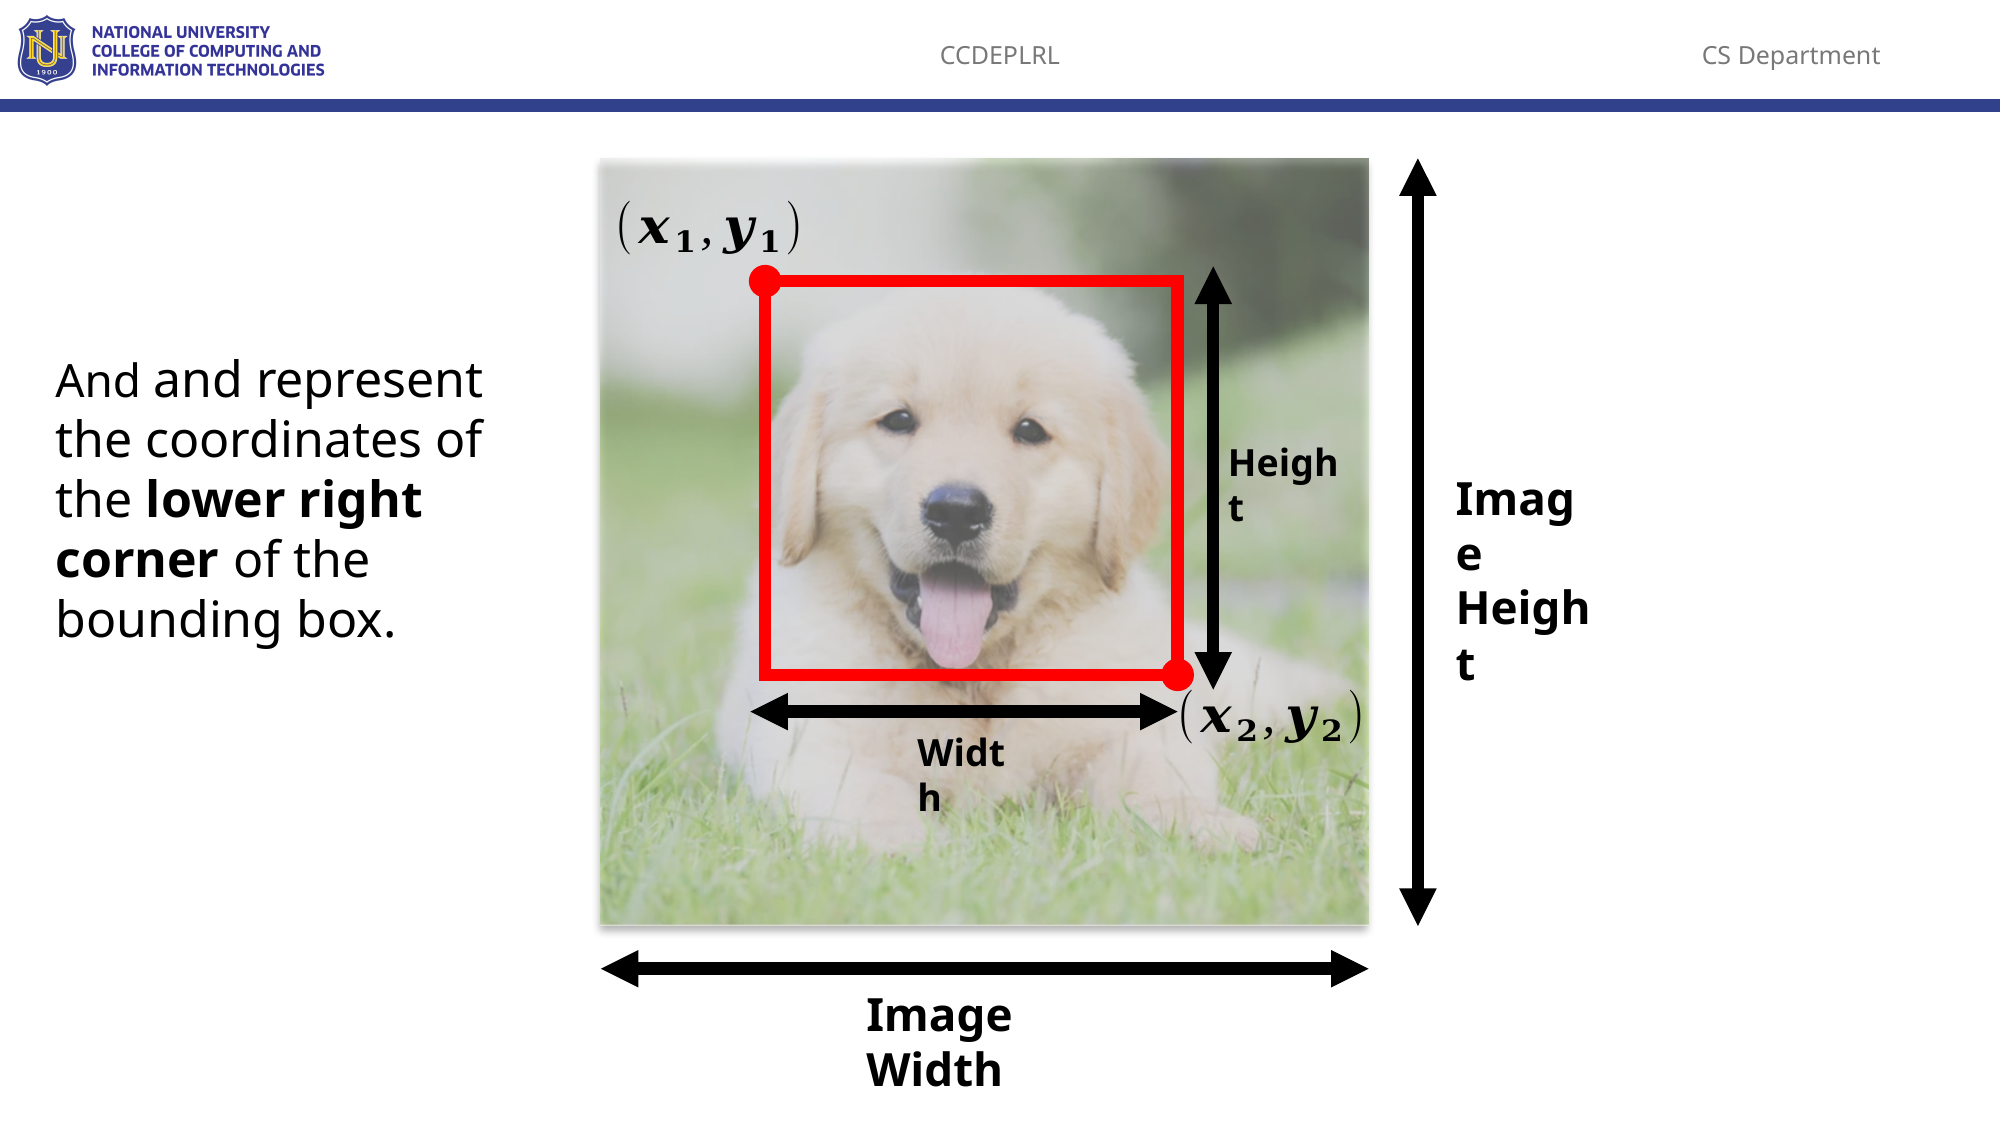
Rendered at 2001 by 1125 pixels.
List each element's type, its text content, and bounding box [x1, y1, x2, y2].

text_box Image Height [1440, 461, 1611, 697]
picture [0, 0, 337, 99]
picture [600, 157, 1370, 927]
text_box Image Width [851, 978, 1149, 1103]
